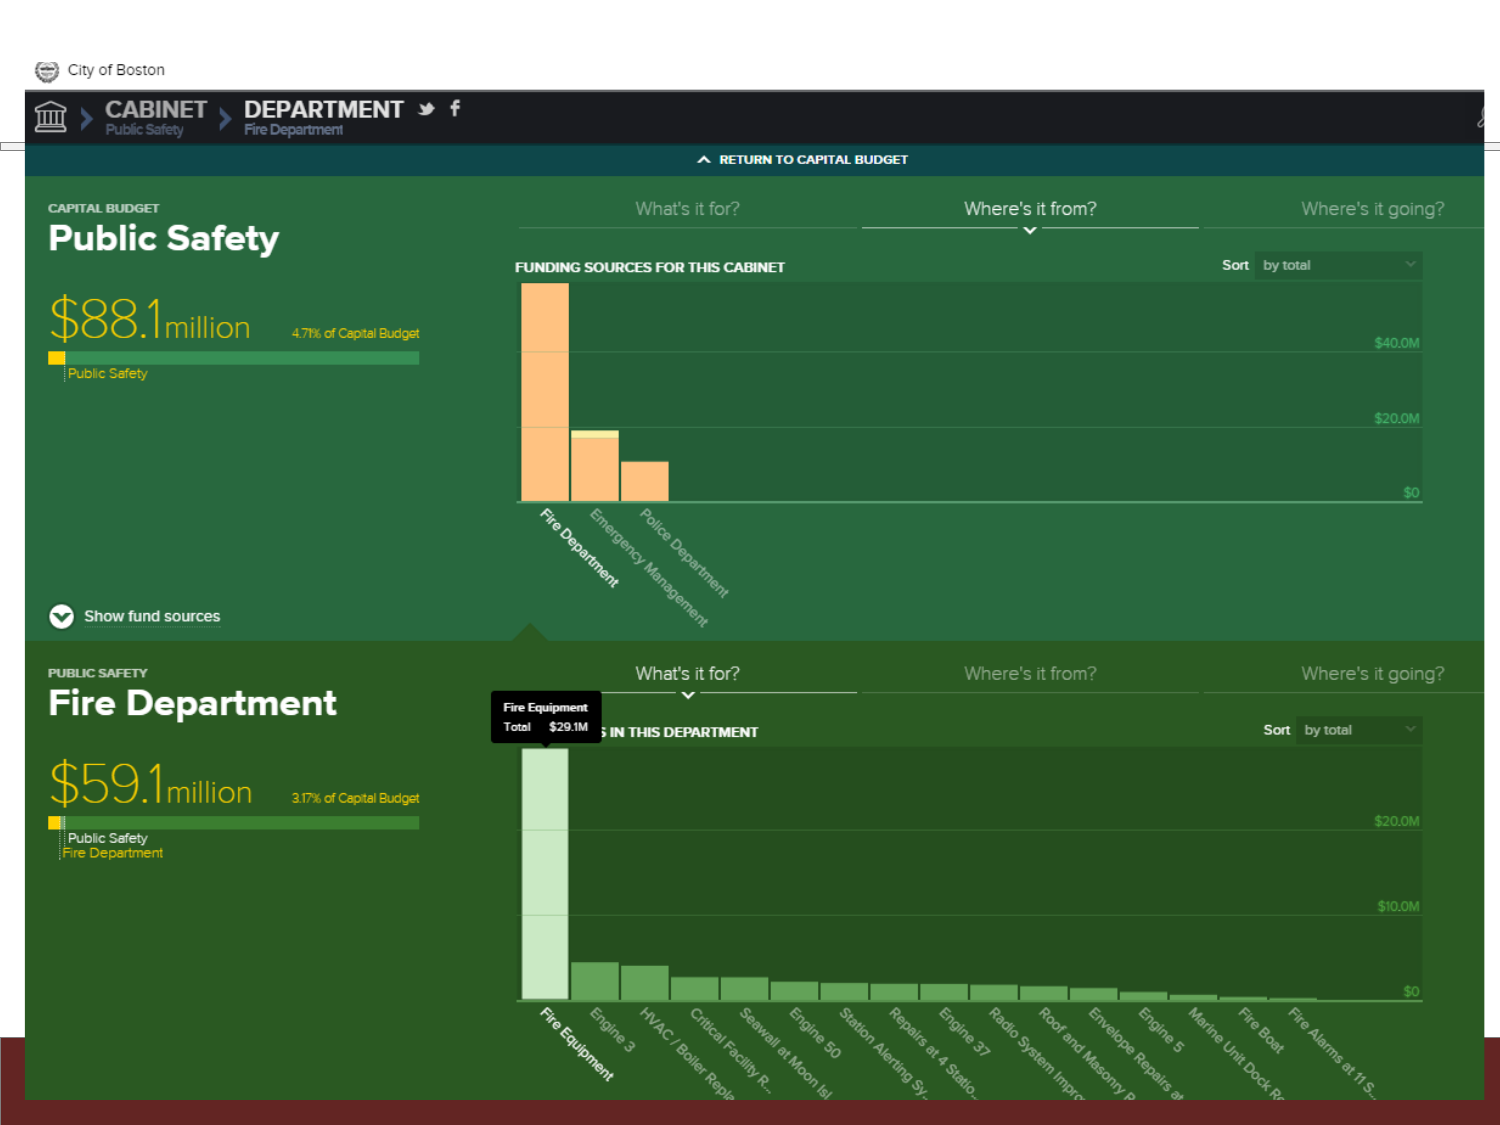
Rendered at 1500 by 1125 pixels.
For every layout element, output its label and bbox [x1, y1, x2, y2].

picture [24, 62, 1485, 1101]
